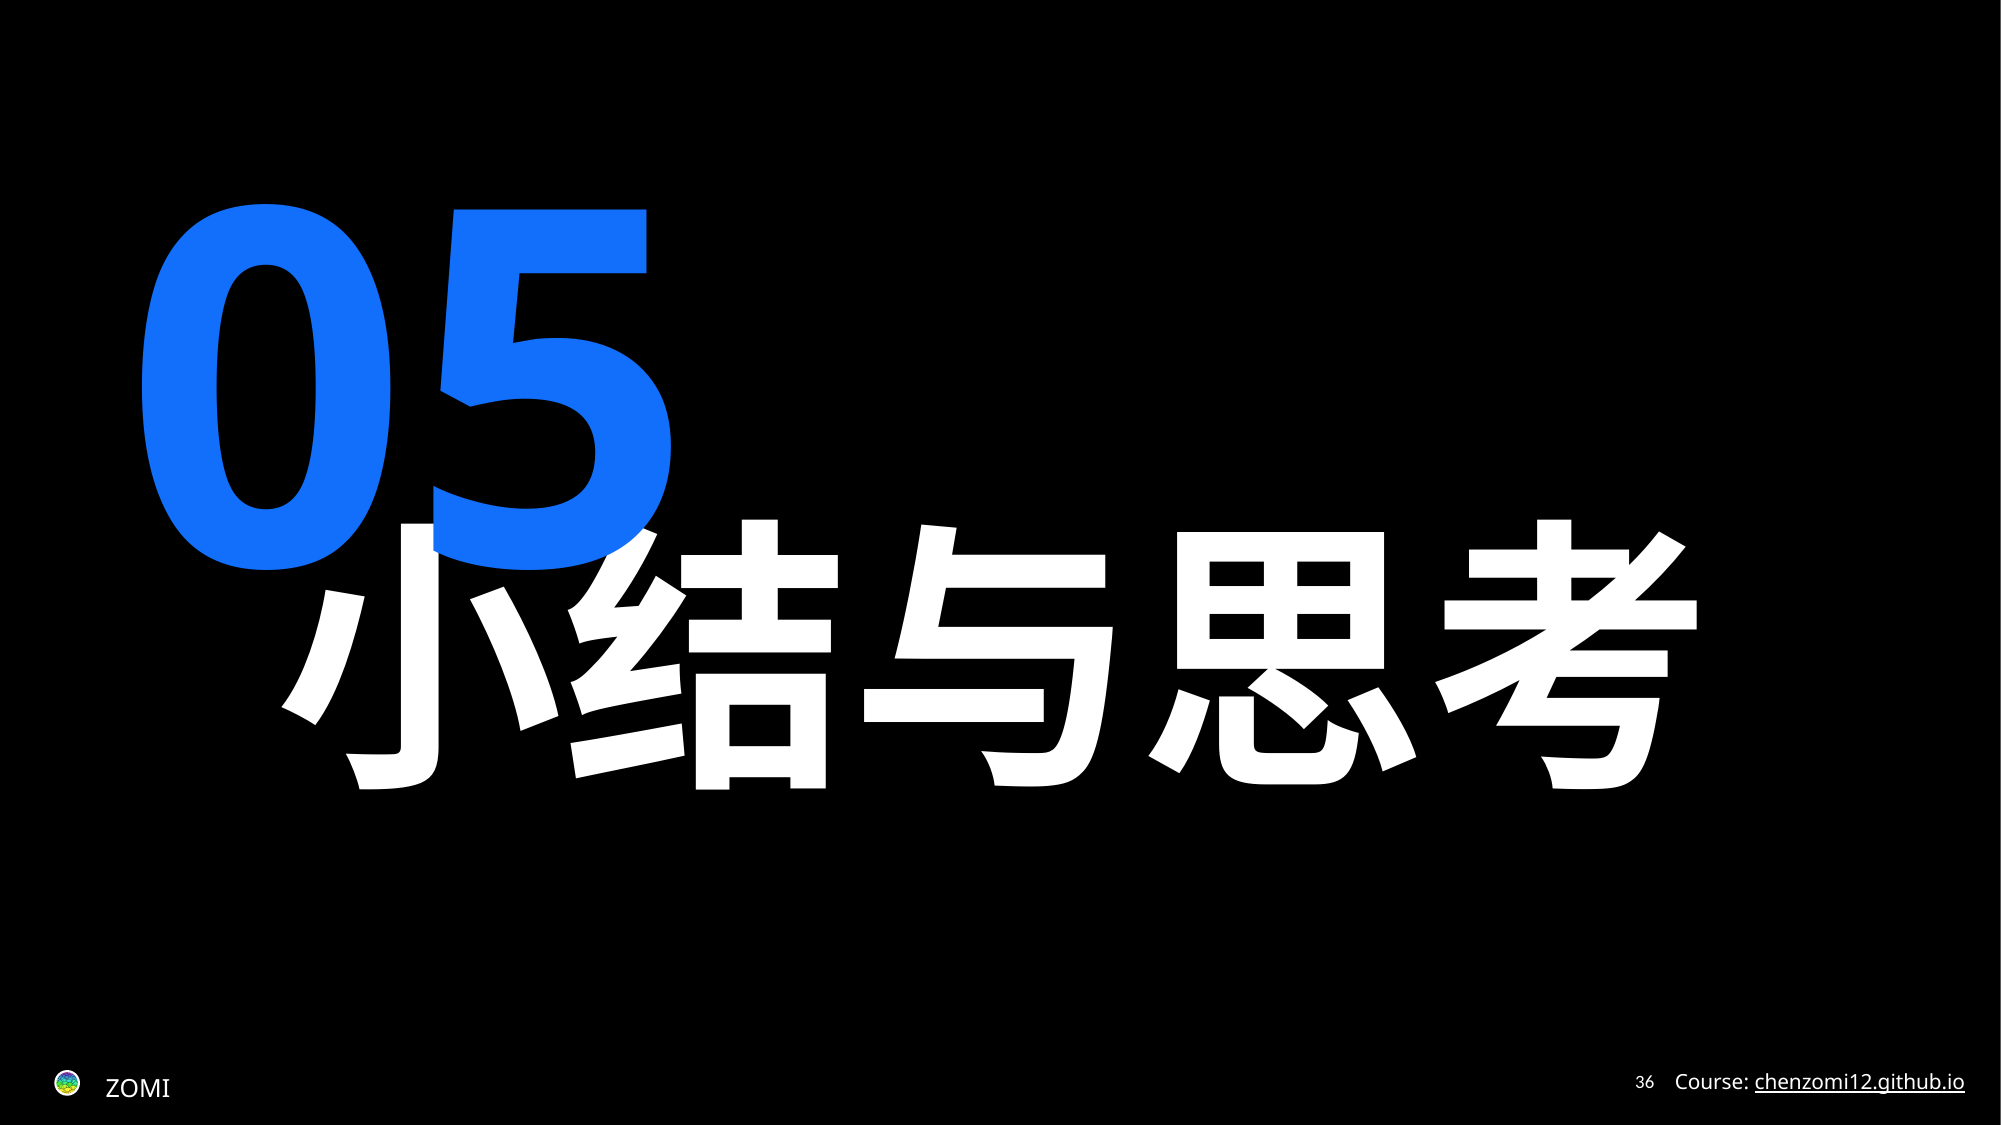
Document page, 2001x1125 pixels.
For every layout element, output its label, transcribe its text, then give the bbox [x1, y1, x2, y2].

picture [57, 1073, 77, 1093]
text_box 05 [90, 60, 729, 673]
text_box 小结与思考 [79, 313, 1910, 986]
